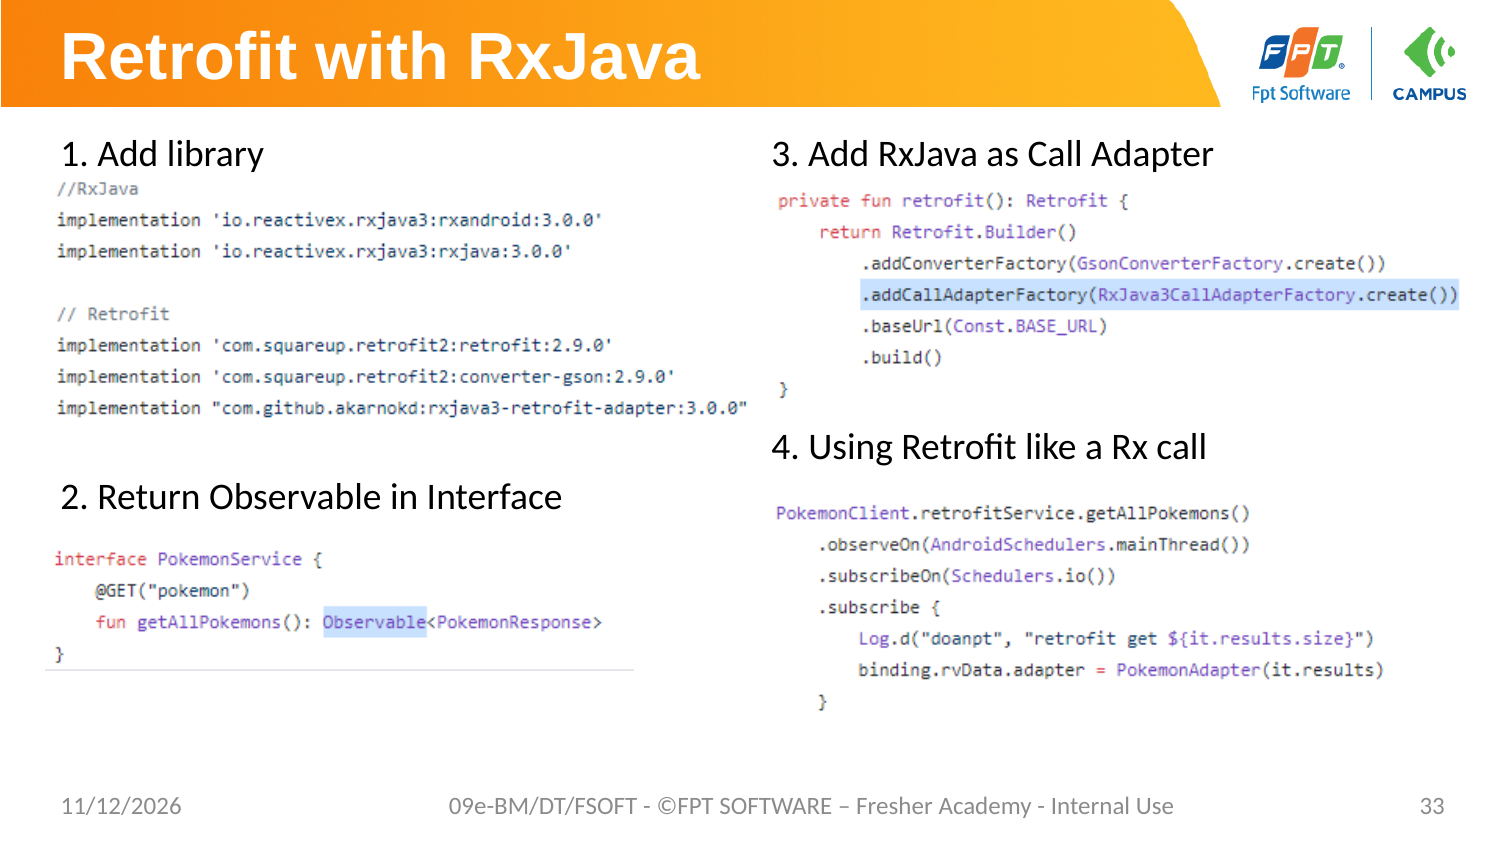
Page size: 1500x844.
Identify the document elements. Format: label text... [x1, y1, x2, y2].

text_box 4. Using Retrofit like a Rx call [756, 414, 1255, 475]
text_box 2. Return Observable in Interface [45, 464, 634, 524]
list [45, 170, 757, 430]
picture [1, 0, 1500, 844]
text_box 1. Add library [45, 121, 534, 169]
title Retrofit with RxJava [45, 0, 1176, 106]
footer 09e-BM/DT/FSOFT - ©FPT SOFTWARE – Fresher Academy - Internal Use [289, 782, 1335, 827]
slide_number 33 [1350, 782, 1461, 827]
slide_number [45, 782, 270, 827]
text_box 3. Add RxJava as Call Adapter [756, 121, 1354, 182]
